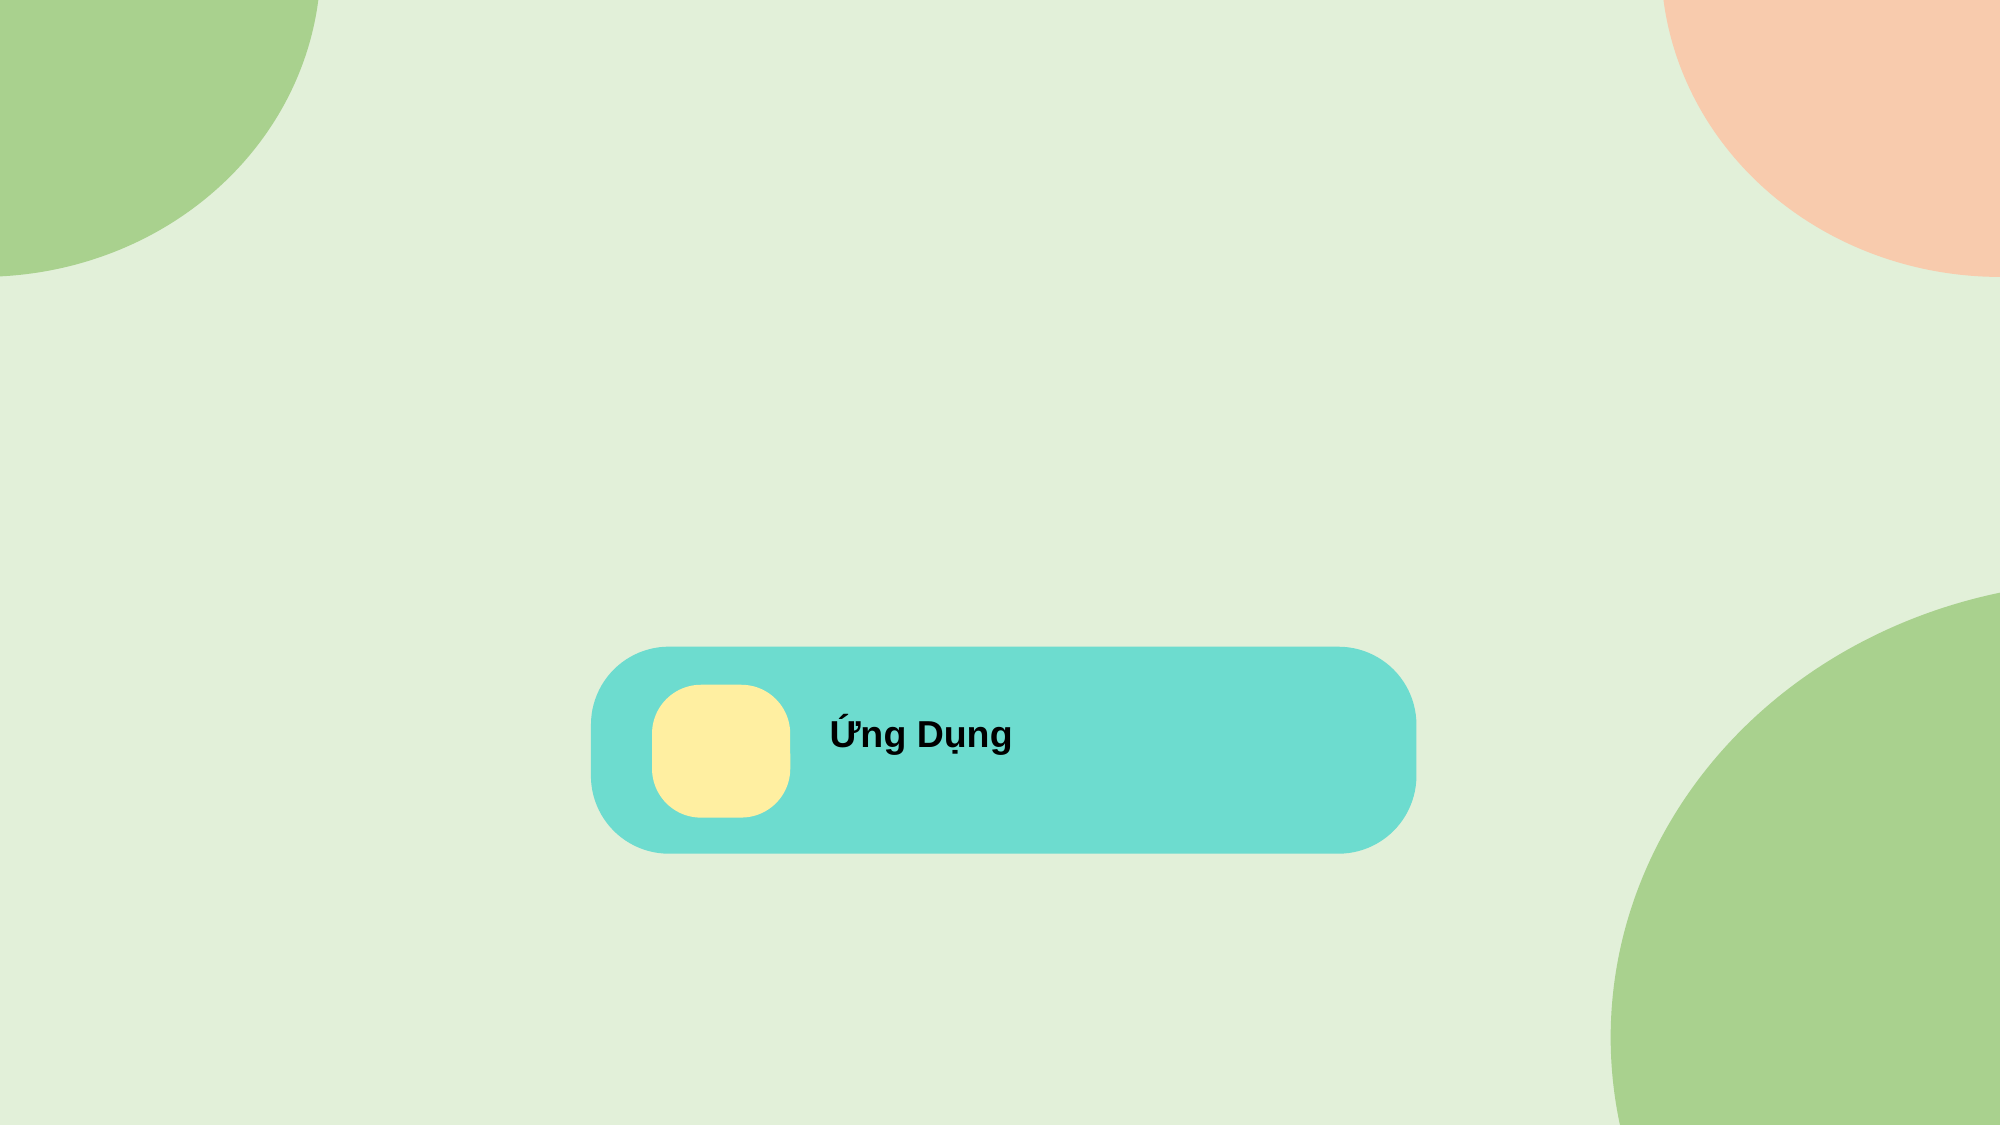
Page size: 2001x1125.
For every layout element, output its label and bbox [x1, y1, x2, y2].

text_box [1609, 591, 2000, 1125]
text_box [0, 0, 320, 278]
text_box [590, 646, 1417, 854]
text_box [1662, 0, 2000, 278]
